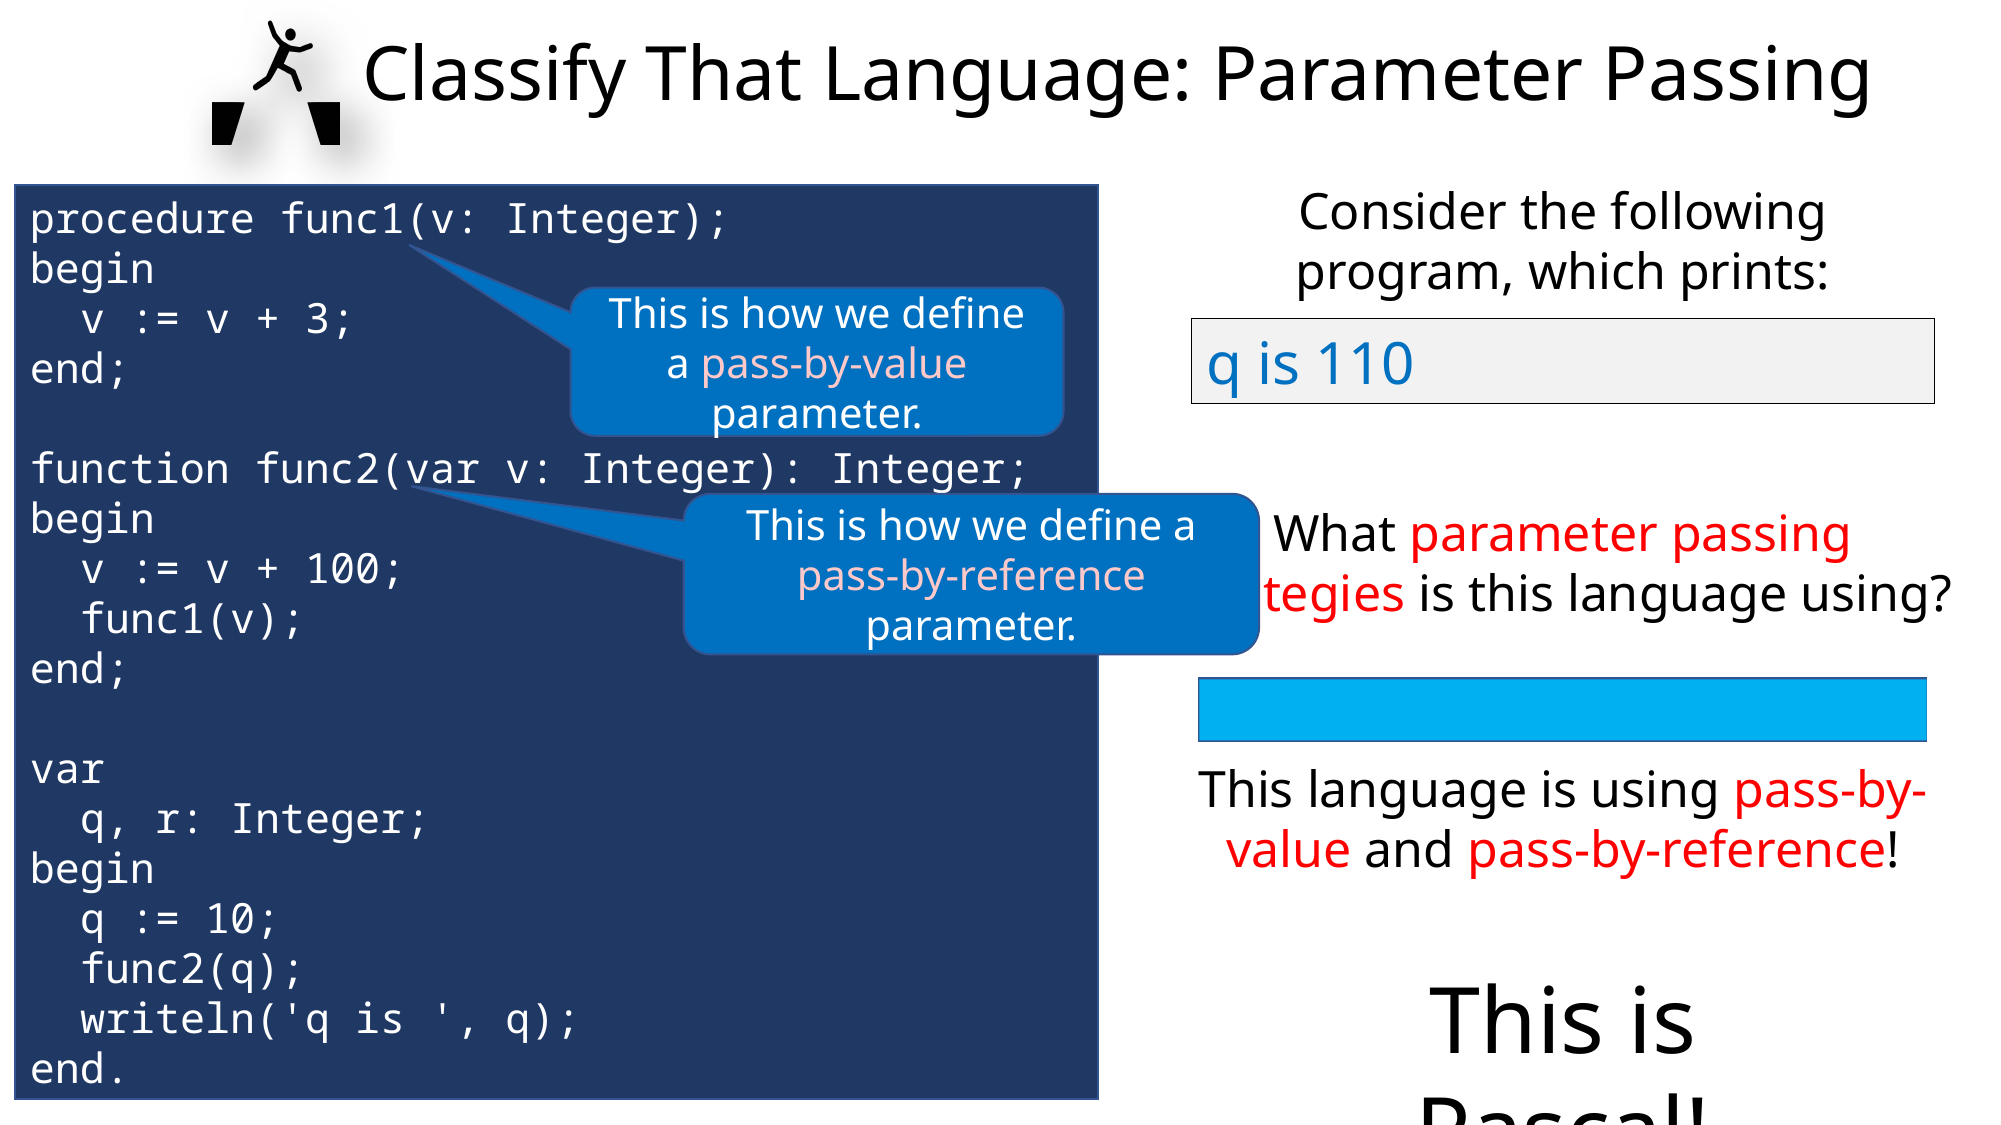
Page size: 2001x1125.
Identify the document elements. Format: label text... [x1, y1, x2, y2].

text_box What parameter passing strategies is this language using? [1244, 494, 1975, 630]
text_box This is Pascal! [1273, 954, 1853, 1125]
text_box This is how we define a pass-by-reference parameter. [410, 485, 1261, 656]
text_box procedure func1(v: Integer); begin v := v + 3; end; function func2(var v: Integer): Integer; begin v := v + 100; func1(v); end; var q, r: Integer; begin q := 10; func2(q); writeln('q is ', q); end. [14, 184, 1099, 1100]
text_box Consider the following program, which prints: [1214, 172, 1912, 307]
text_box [176, 0, 2000, 165]
text_box q is 110 [1191, 318, 1935, 404]
text_box This is how we define a pass-by-value parameter. [408, 243, 1065, 437]
text_box [1198, 678, 1928, 741]
text_box This language is using pass-by-value and pass-by-reference! [1157, 750, 1969, 885]
